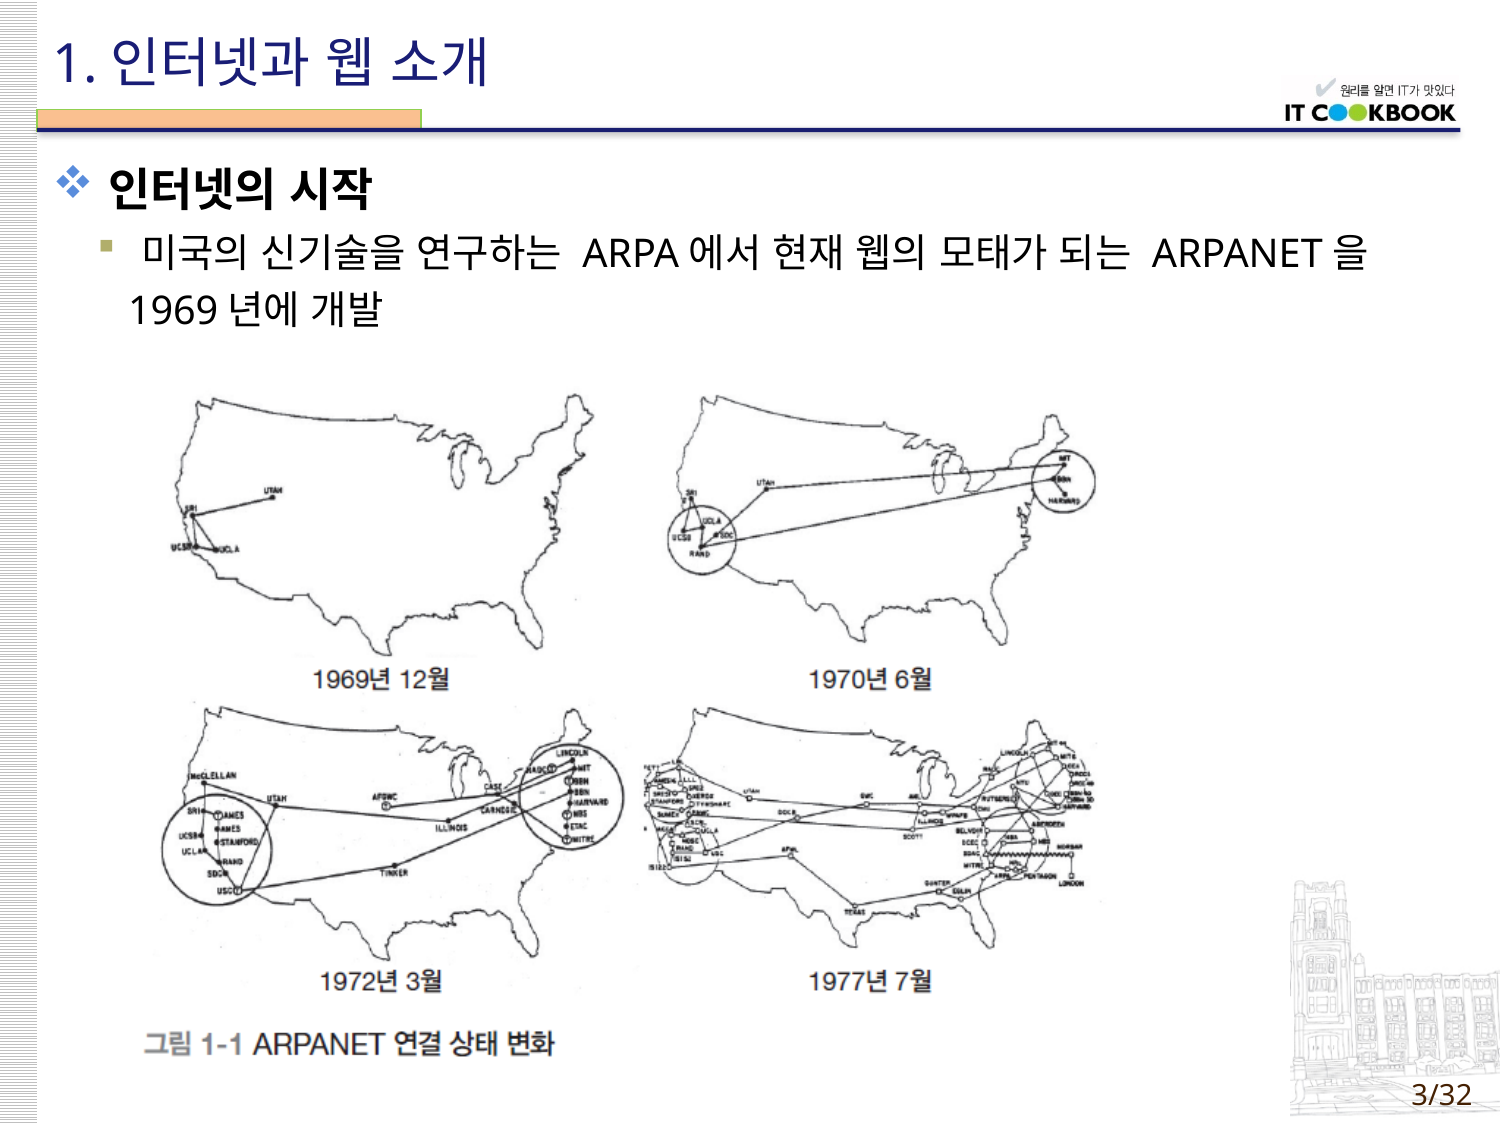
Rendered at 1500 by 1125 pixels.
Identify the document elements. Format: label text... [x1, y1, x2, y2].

title 1.인터넷과 웹 소개 [37, 13, 1278, 109]
list 인터넷의 시작 미국의 신기술을 연구하는 ARPA에서 현재 웹의 모태가 되는 ARPANET을 1969년에 개발 [37, 152, 1463, 1091]
picture [1290, 874, 1500, 1125]
picture [1281, 75, 1459, 123]
picture [131, 385, 1113, 1062]
